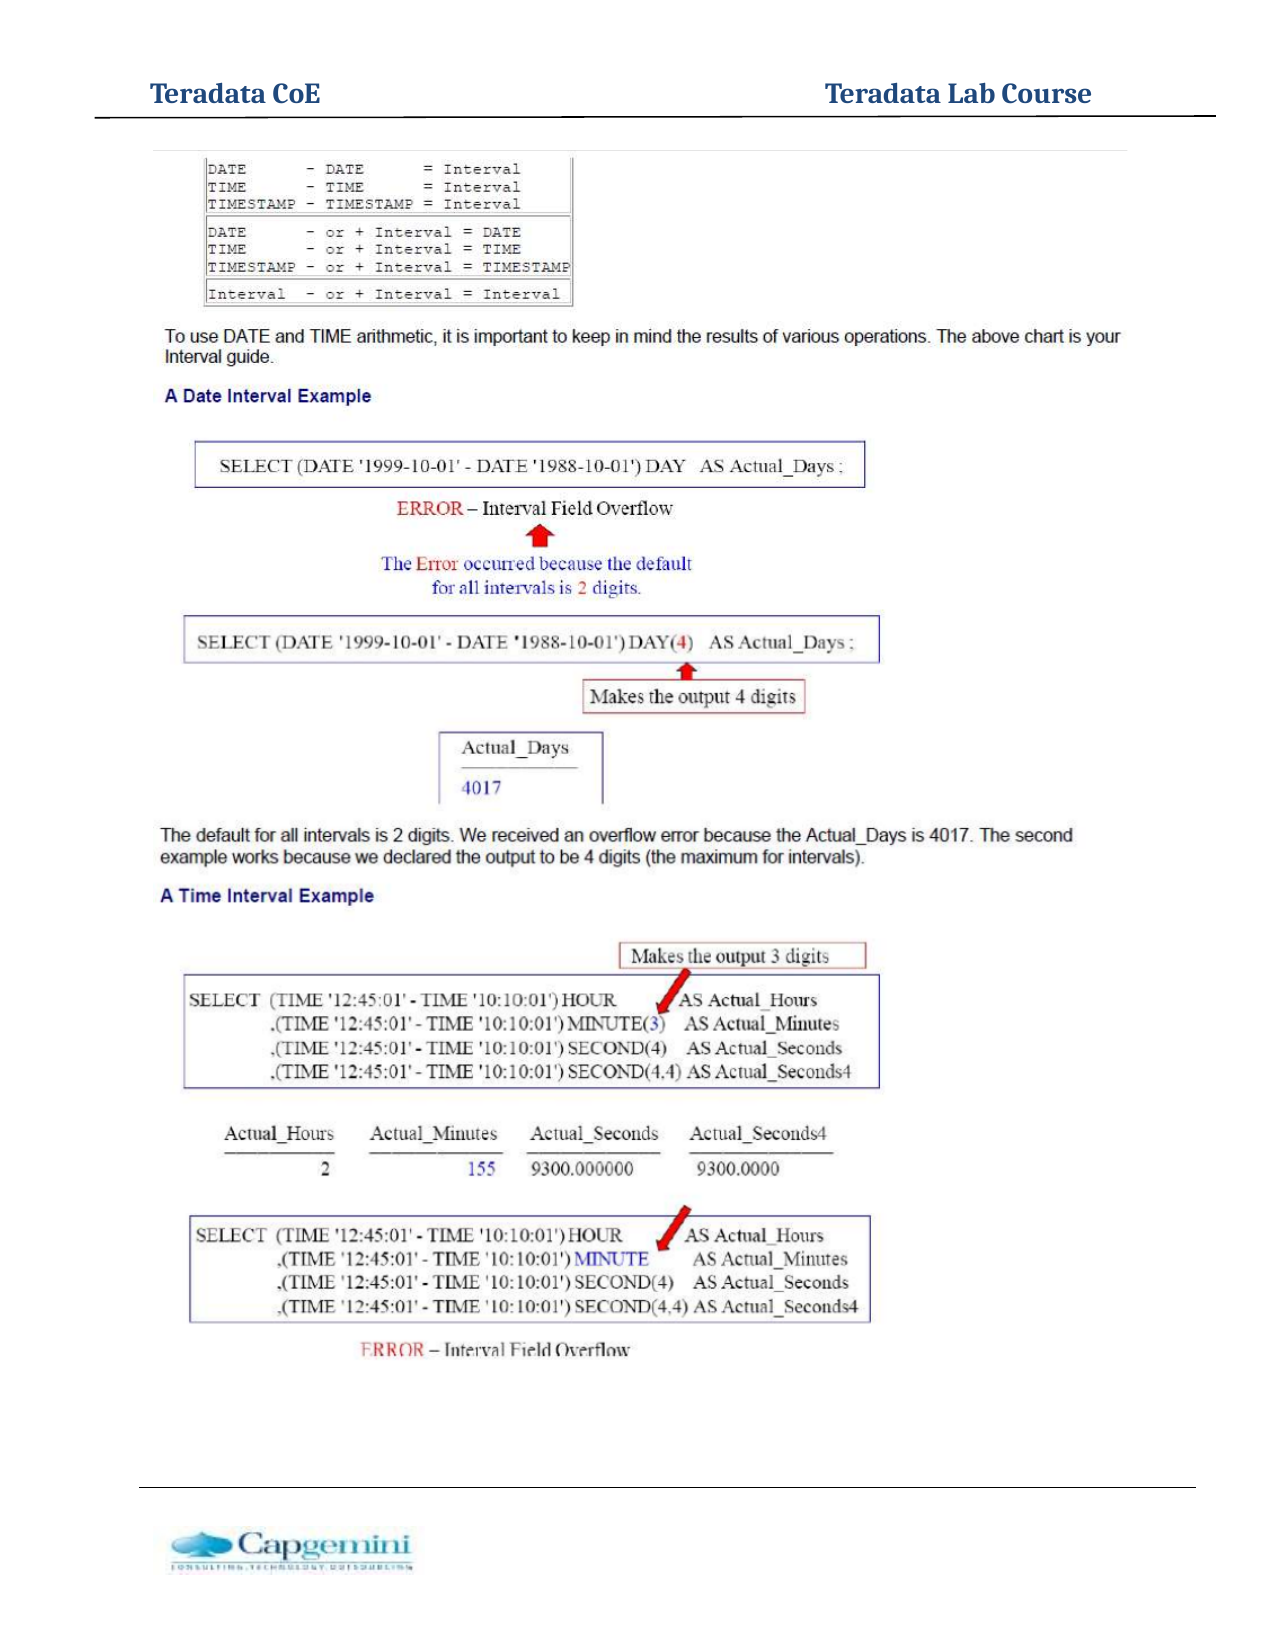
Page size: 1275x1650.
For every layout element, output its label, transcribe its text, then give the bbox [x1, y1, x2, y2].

text_box [139, 1464, 1197, 1490]
text_box [153, 149, 1128, 1363]
text_box Teradata Lab Course [823, 76, 1109, 111]
text_box [153, 1526, 425, 1575]
text_box Teradata CoE [147, 76, 336, 111]
